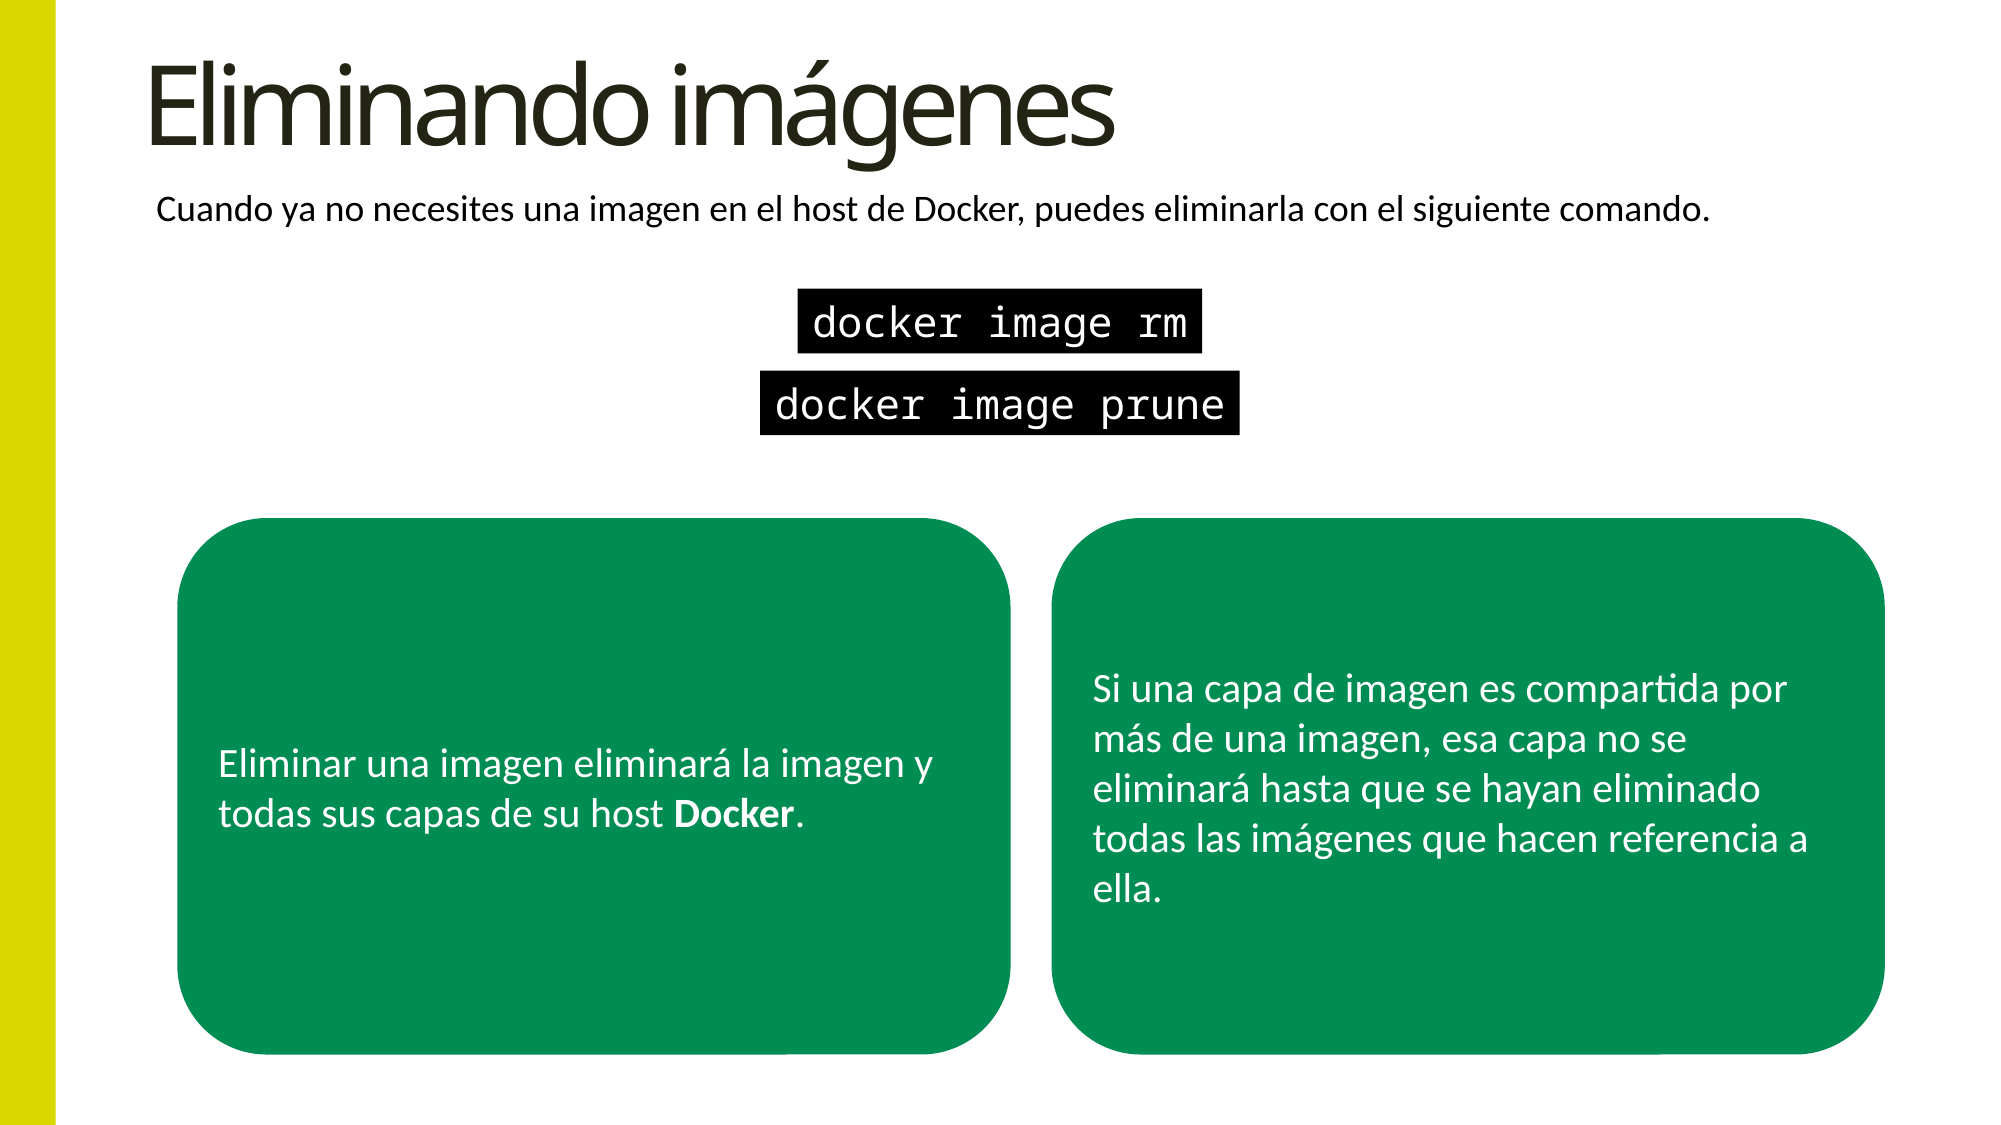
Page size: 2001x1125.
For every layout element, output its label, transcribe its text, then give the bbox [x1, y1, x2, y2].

text_box docker image rm [797, 288, 1203, 354]
text_box [0, 0, 56, 1125]
text_box Eliminar una imagen eliminará la imagen y todas sus capas de su host Docker. [176, 517, 1012, 1056]
text_box Cuando ya no necesites una imagen en el host de Docker, puedes eliminarla con el siguiente comando. [141, 176, 1885, 237]
text_box Si una capa de imagen es compartida por más de una imagen, esa capa no se eliminará hasta que se hayan eliminado todas las imágenes que hacen referencia a ella. [1051, 517, 1886, 1056]
title Eliminando imágenes [141, 0, 1946, 177]
text_box docker image prune [760, 370, 1240, 436]
